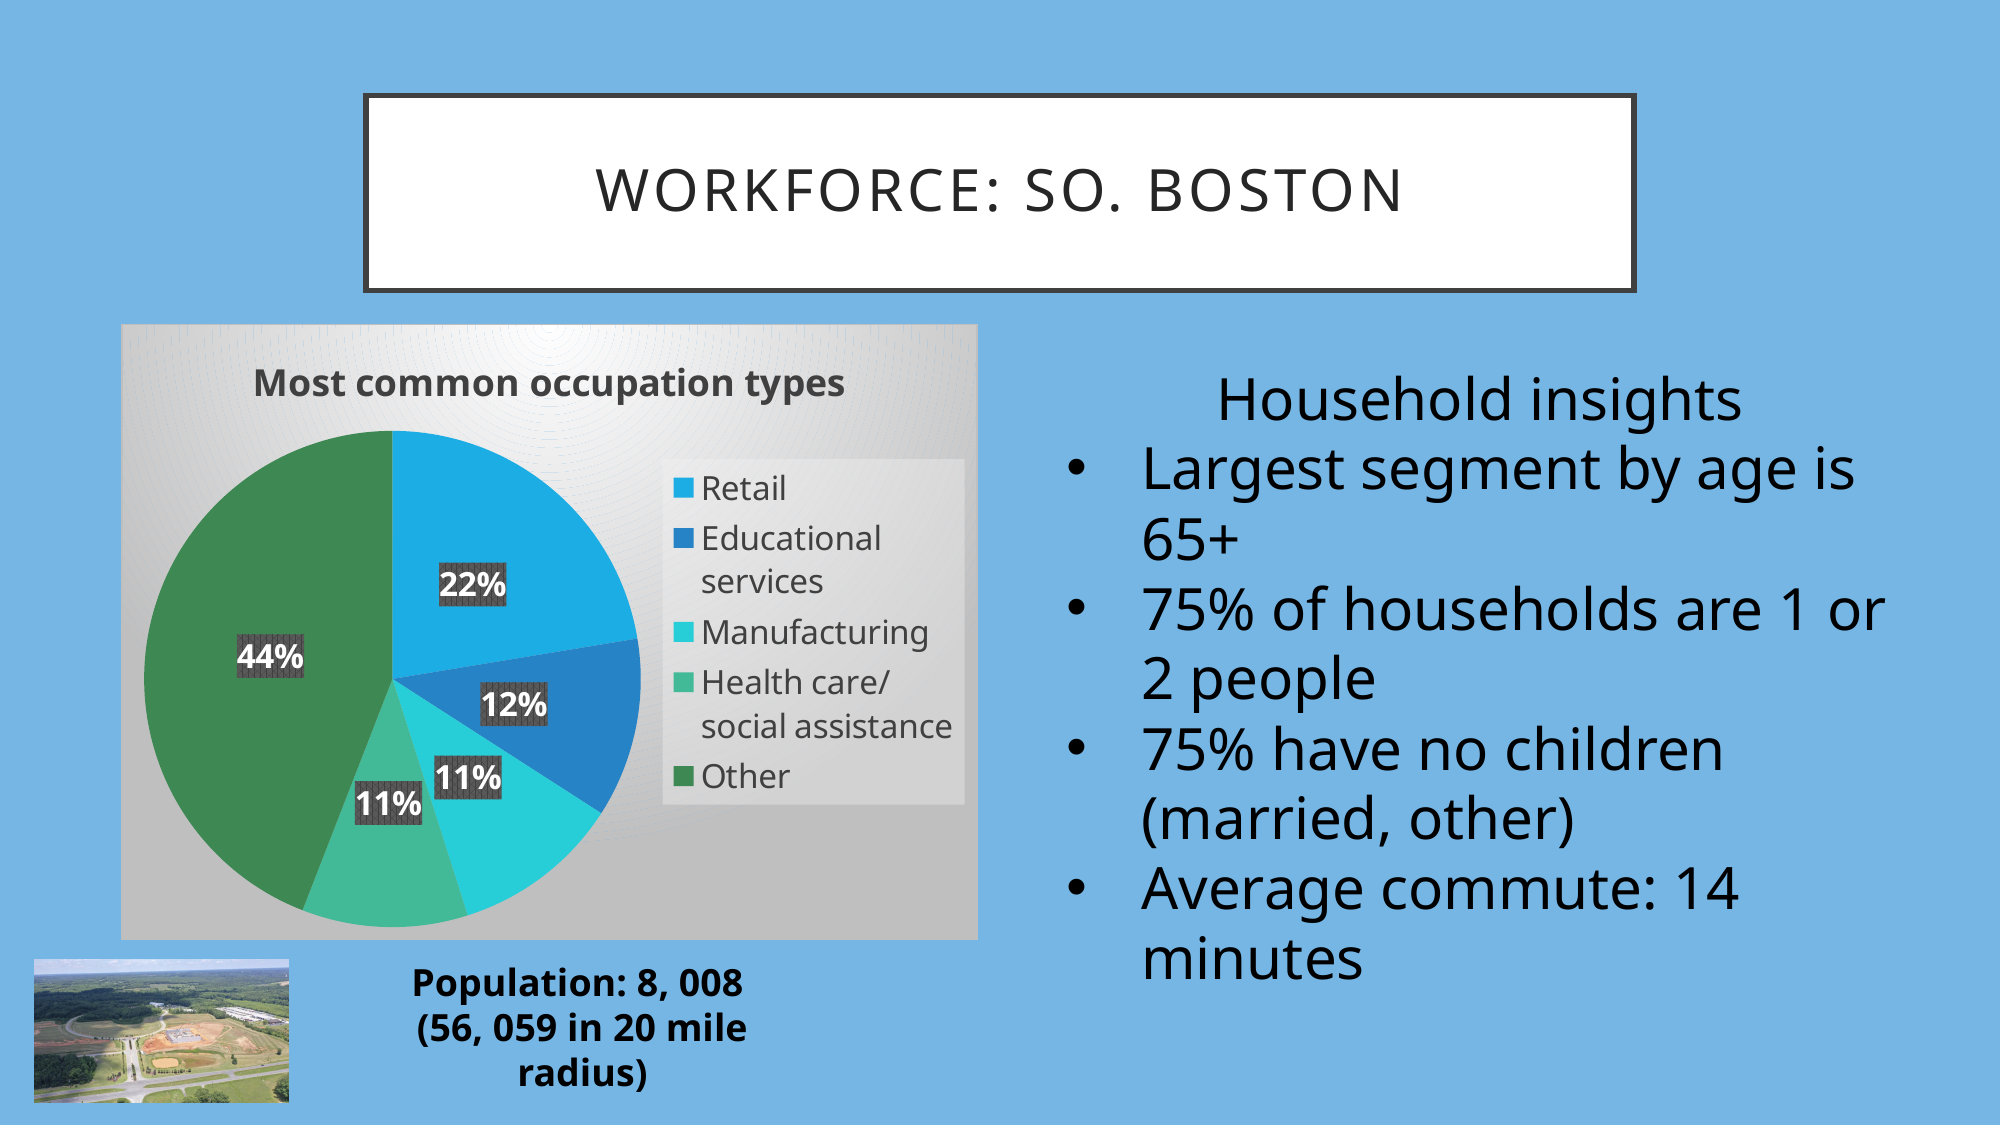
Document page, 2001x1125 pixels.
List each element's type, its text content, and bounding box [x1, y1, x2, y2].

text_box Household insights Largest segment by age is 65+ 75% of households are 1 or 2 people 75% have no children (married, other) Average commute: 14 minutes [1051, 354, 1924, 1044]
picture [34, 959, 289, 1103]
text_box Population: 8, 008 (56, 059 in 20 mile radius) [332, 951, 833, 1102]
chart [121, 323, 978, 941]
title Workforce: So. Boston [363, 93, 1637, 293]
